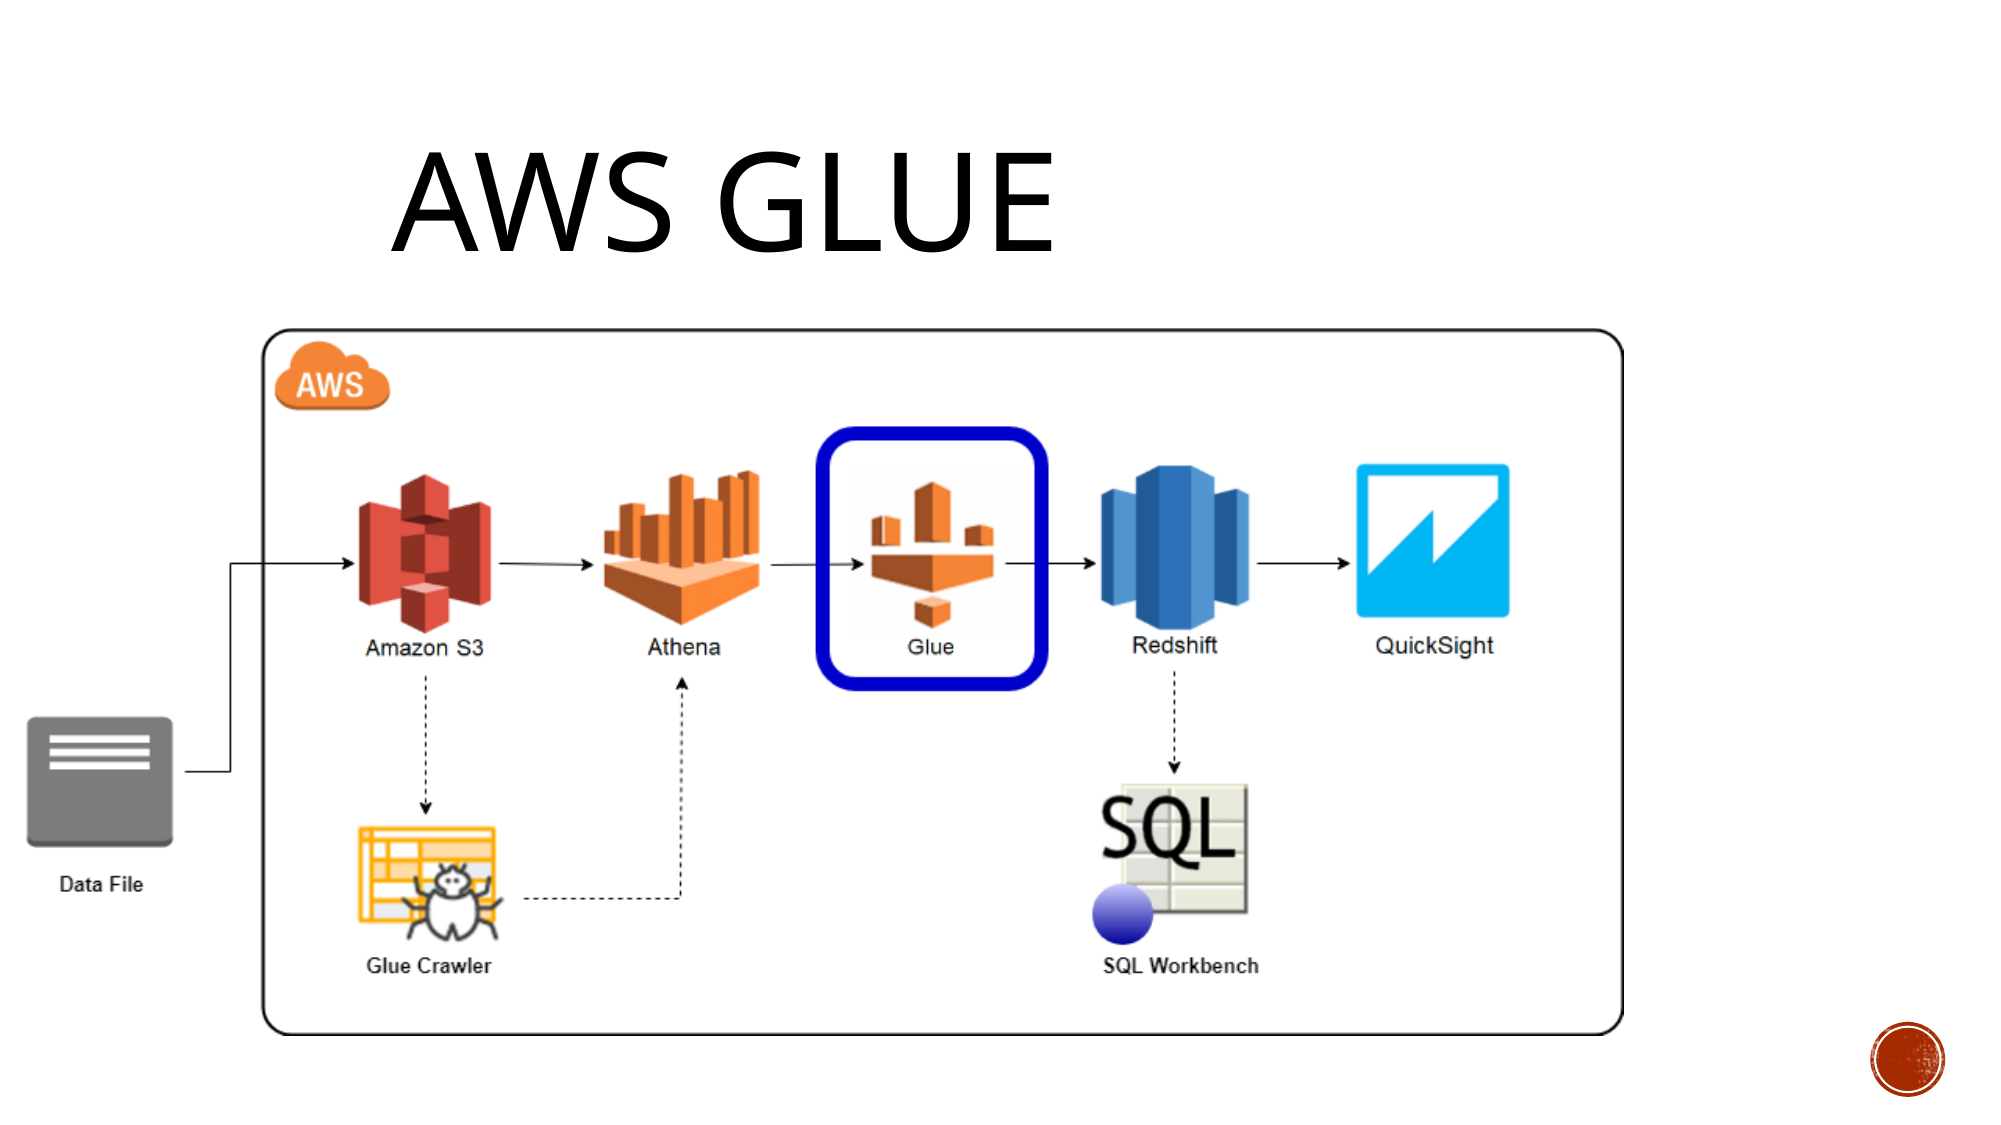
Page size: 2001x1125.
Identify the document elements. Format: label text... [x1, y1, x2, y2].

picture [23, 330, 1624, 1034]
title Aws Glue [376, 29, 1624, 328]
